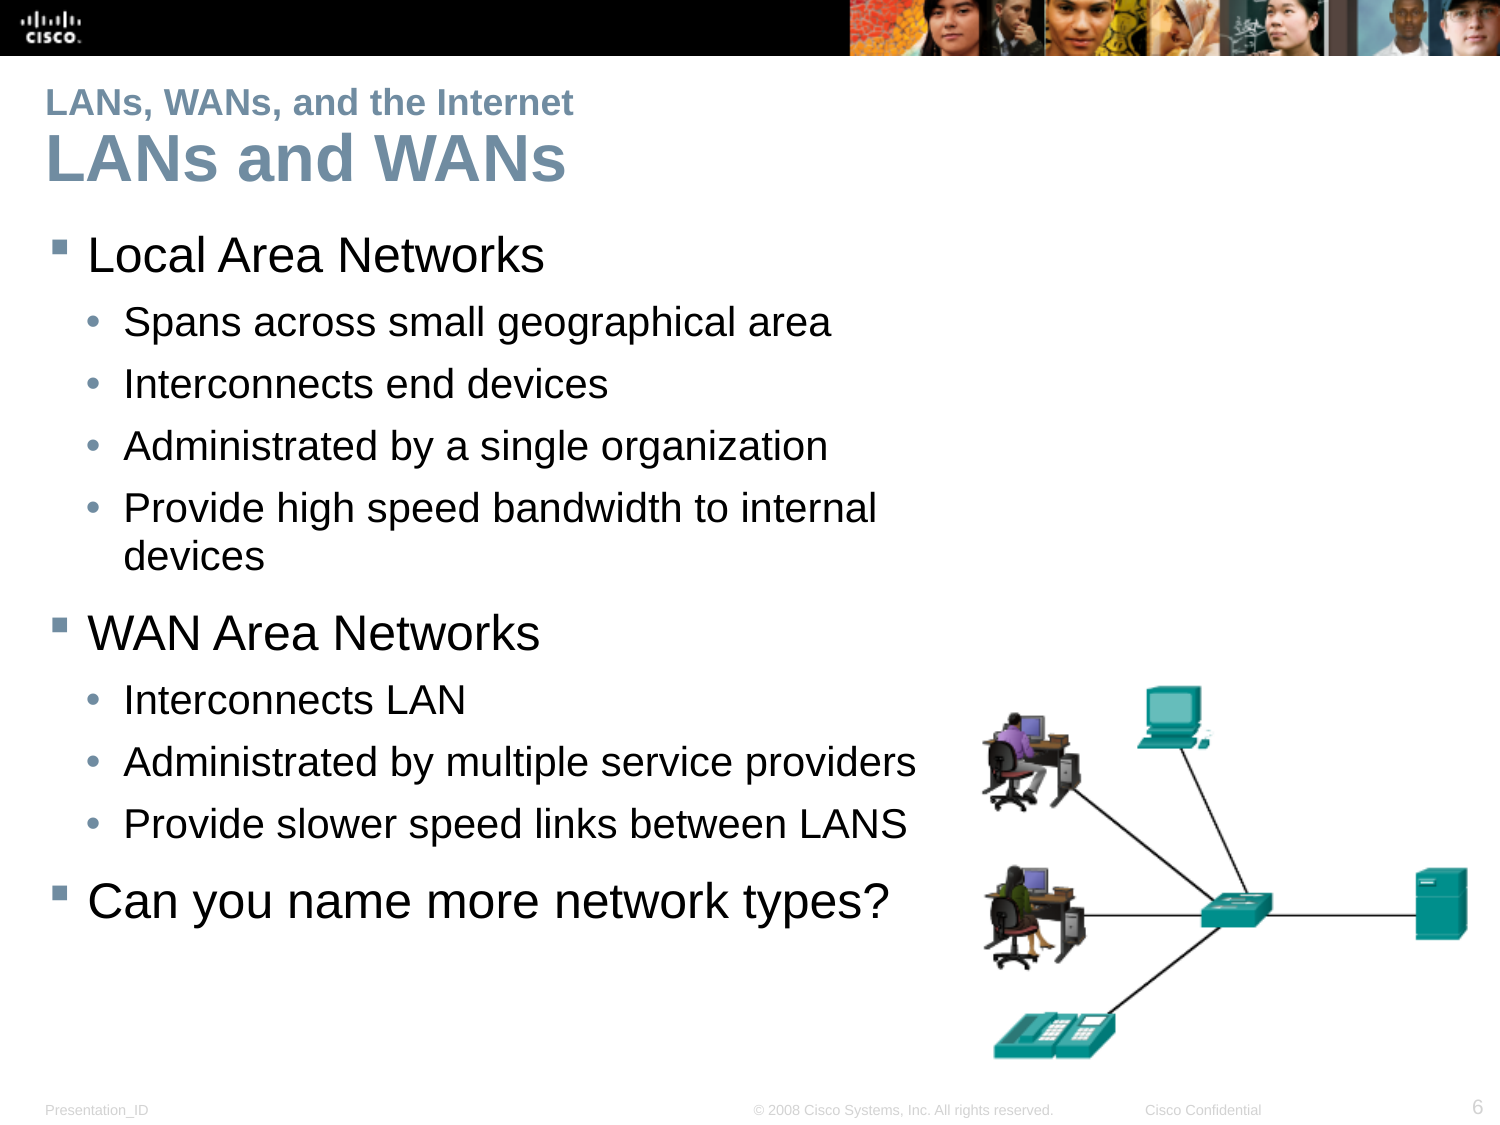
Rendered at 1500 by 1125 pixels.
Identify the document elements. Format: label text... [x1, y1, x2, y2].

picture [977, 683, 1471, 1061]
list Local Area Networks Spans across small geographical area Interconnects end devices Administrated by a single organization Provide high speed bandwidth to internal devices WAN Area Networks Interconnects LAN Administrated by multiple service providers Provide slower speed links between LANS Can you name more network types? [34, 219, 954, 1061]
title LANs, WANs, and the Internet LANs and WANs [31, 64, 1471, 203]
picture [0, 0, 1500, 56]
